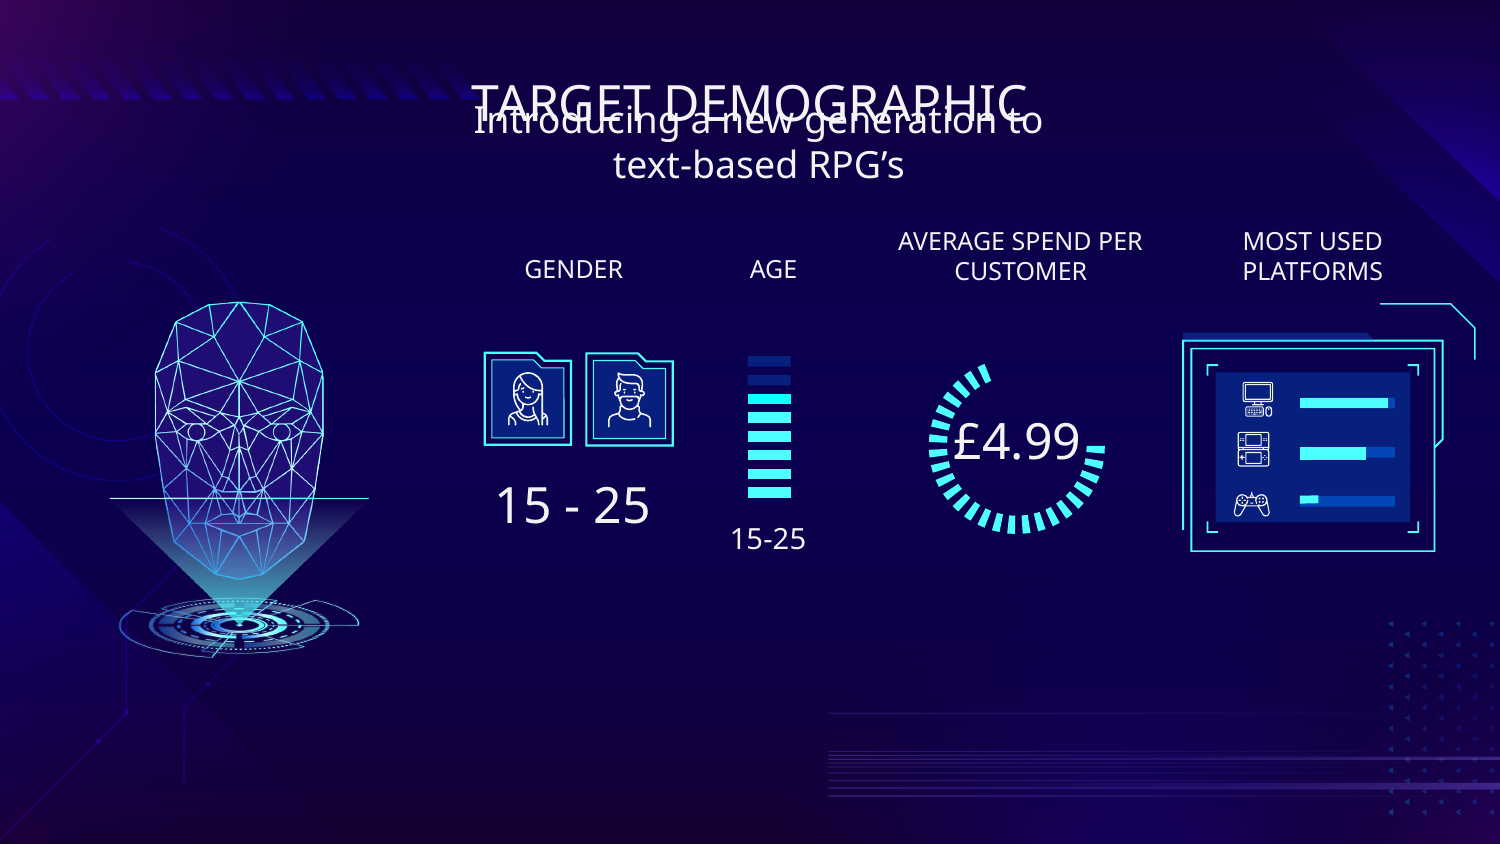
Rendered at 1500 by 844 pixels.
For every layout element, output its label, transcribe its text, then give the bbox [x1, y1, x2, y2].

text_box [592, 359, 667, 440]
picture [0, 0, 1500, 844]
text_box AGE [685, 250, 862, 286]
title TARGET DEMOGRAPHIC [322, 0, 1178, 147]
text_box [507, 371, 549, 426]
text_box Introducing a new generation to text-based RPG’s [430, 116, 1088, 187]
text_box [928, 363, 1106, 535]
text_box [1181, 332, 1444, 553]
text_box [493, 361, 563, 437]
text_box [747, 355, 791, 499]
text_box 15-25 [696, 499, 840, 556]
text_box [585, 352, 674, 447]
text_box GENDER [485, 250, 662, 286]
text_box [594, 362, 665, 437]
text_box MOST USED PLATFORMS [1179, 250, 1447, 286]
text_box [607, 372, 652, 428]
text_box [483, 351, 573, 446]
text_box AVERAGE SPEND PER CUSTOMER [884, 250, 1157, 286]
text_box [1242, 381, 1274, 418]
text_box 15 - 25 [467, 476, 678, 533]
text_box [1237, 431, 1270, 467]
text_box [1233, 491, 1271, 517]
